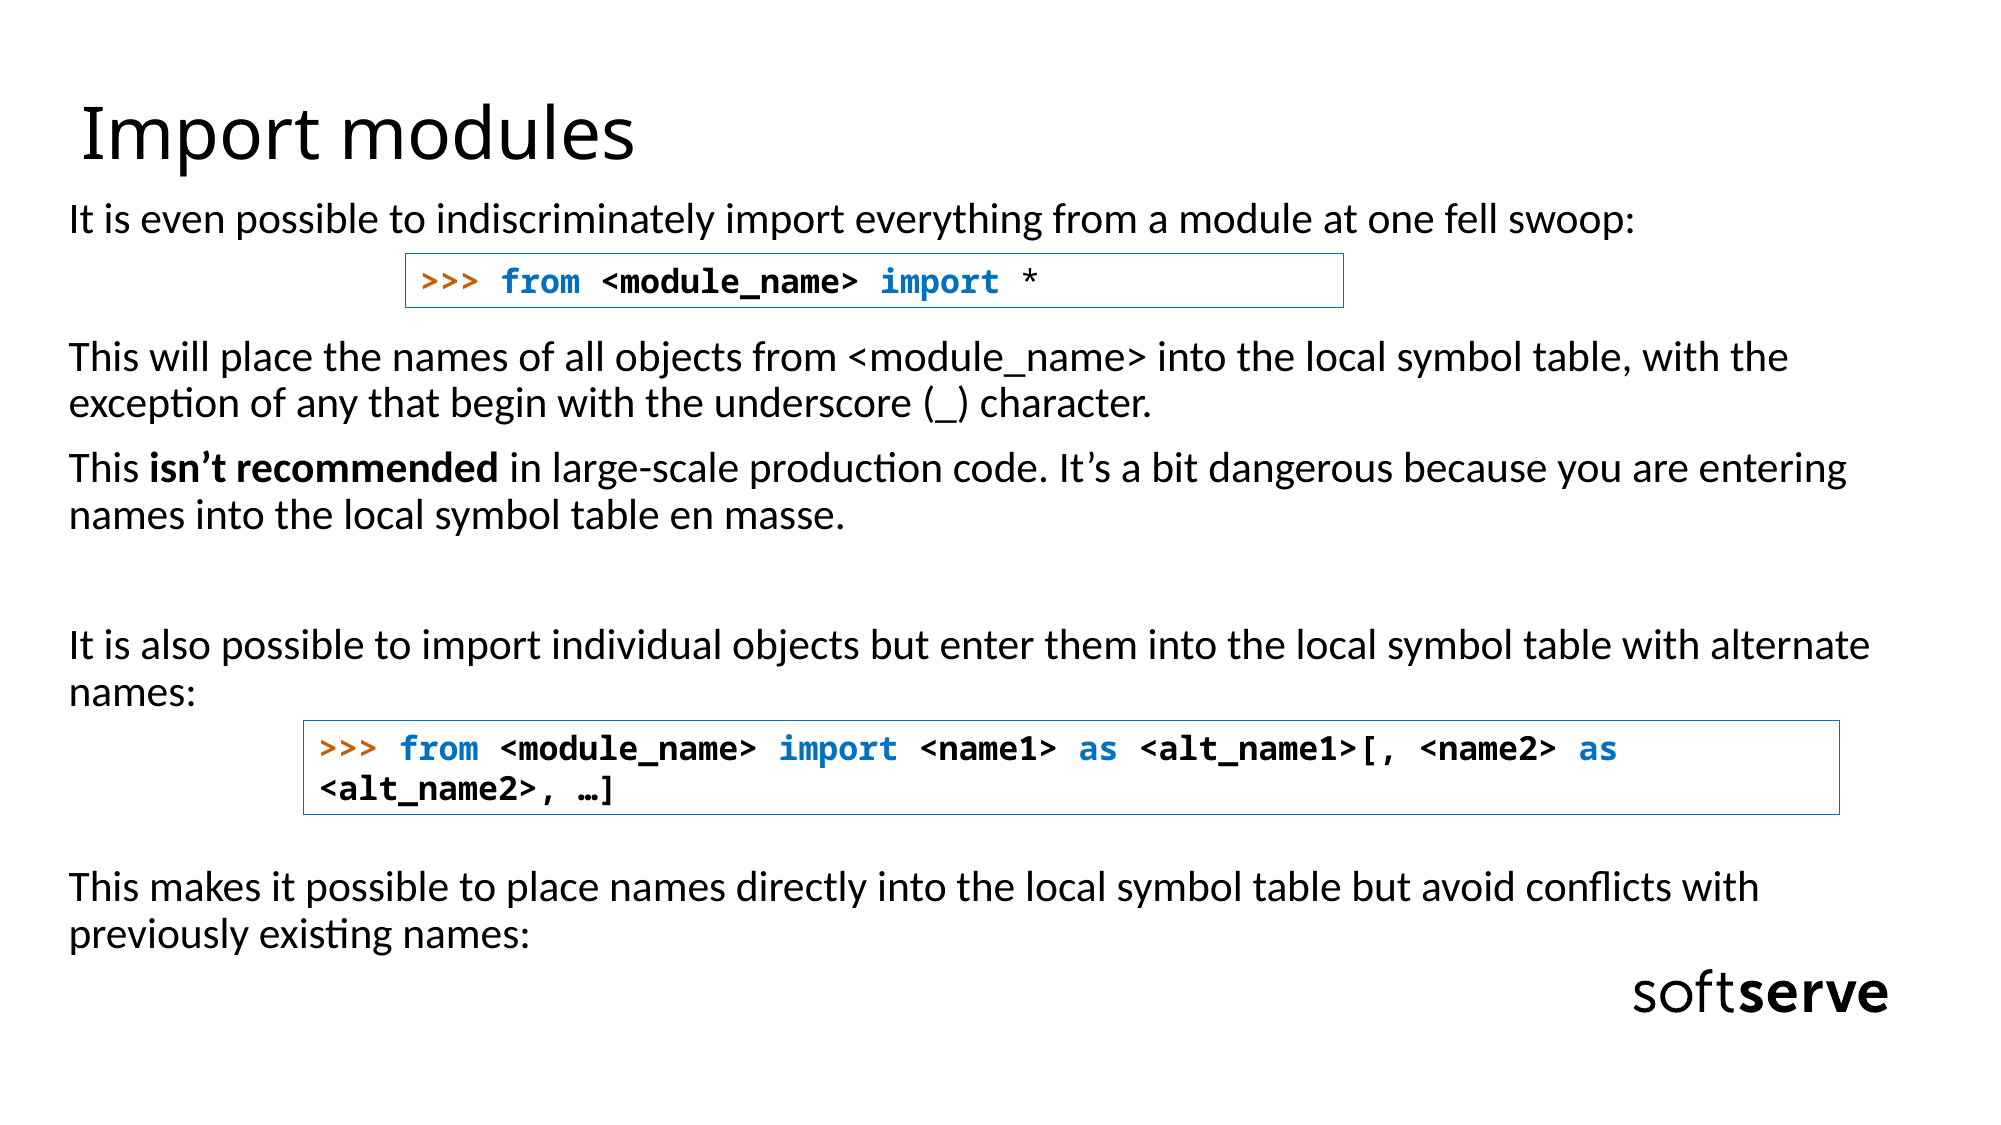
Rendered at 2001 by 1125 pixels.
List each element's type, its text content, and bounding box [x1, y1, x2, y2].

text_box >>> from <module_name> import <name1> as <alt_name1>[, <name2> as <alt_name2>, …] [303, 720, 1840, 815]
list It is even possible to indiscriminately import everything from a module at one fell swoop: This will place the names of all objects from <module_name> into the local symbol table, with the exception of any that begin with the underscore (_) character. This isn’t recommended in large-scale production code. It’s a bit dangerous because you are entering names into the local symbol table en masse. It is also possible to import individual objects but enter them into the local symbol table with alternate names: This makes it possible to place names directly into the local symbol table but avoid conflicts with previously existing names: [53, 188, 1916, 974]
title Import modules [67, 88, 1930, 176]
text_box >>> from <module_name> import * [405, 253, 1344, 308]
